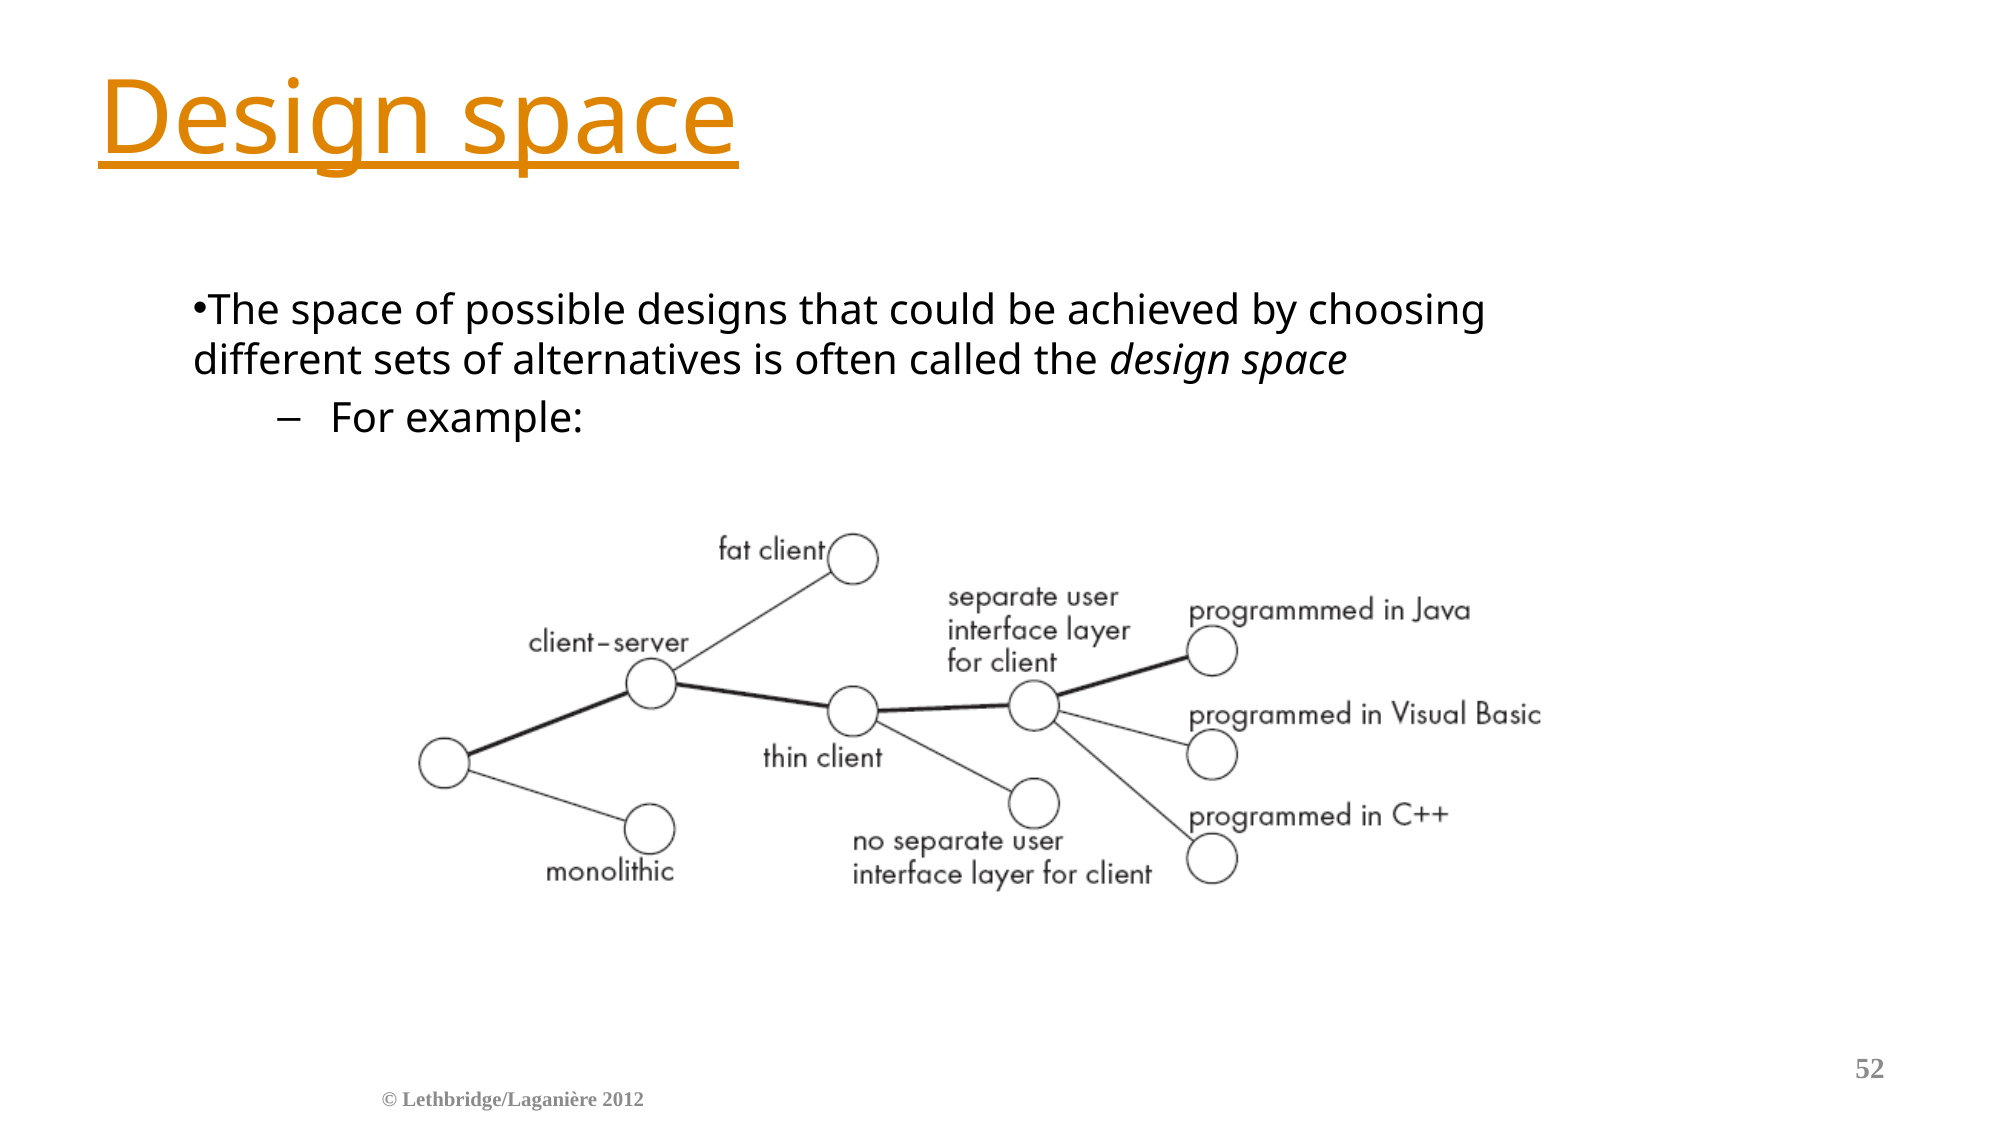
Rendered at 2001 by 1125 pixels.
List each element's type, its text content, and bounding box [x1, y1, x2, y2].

slide_number © Lethbridge/Laganière 2012 [366, 1063, 800, 1125]
slide_number 52 [1433, 1039, 1900, 1100]
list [408, 520, 1559, 908]
list The space of possible designs that could be achieved by choosing different sets of alternatives is often called the design space For example: [177, 275, 1638, 1063]
title Design space [83, 37, 1884, 188]
